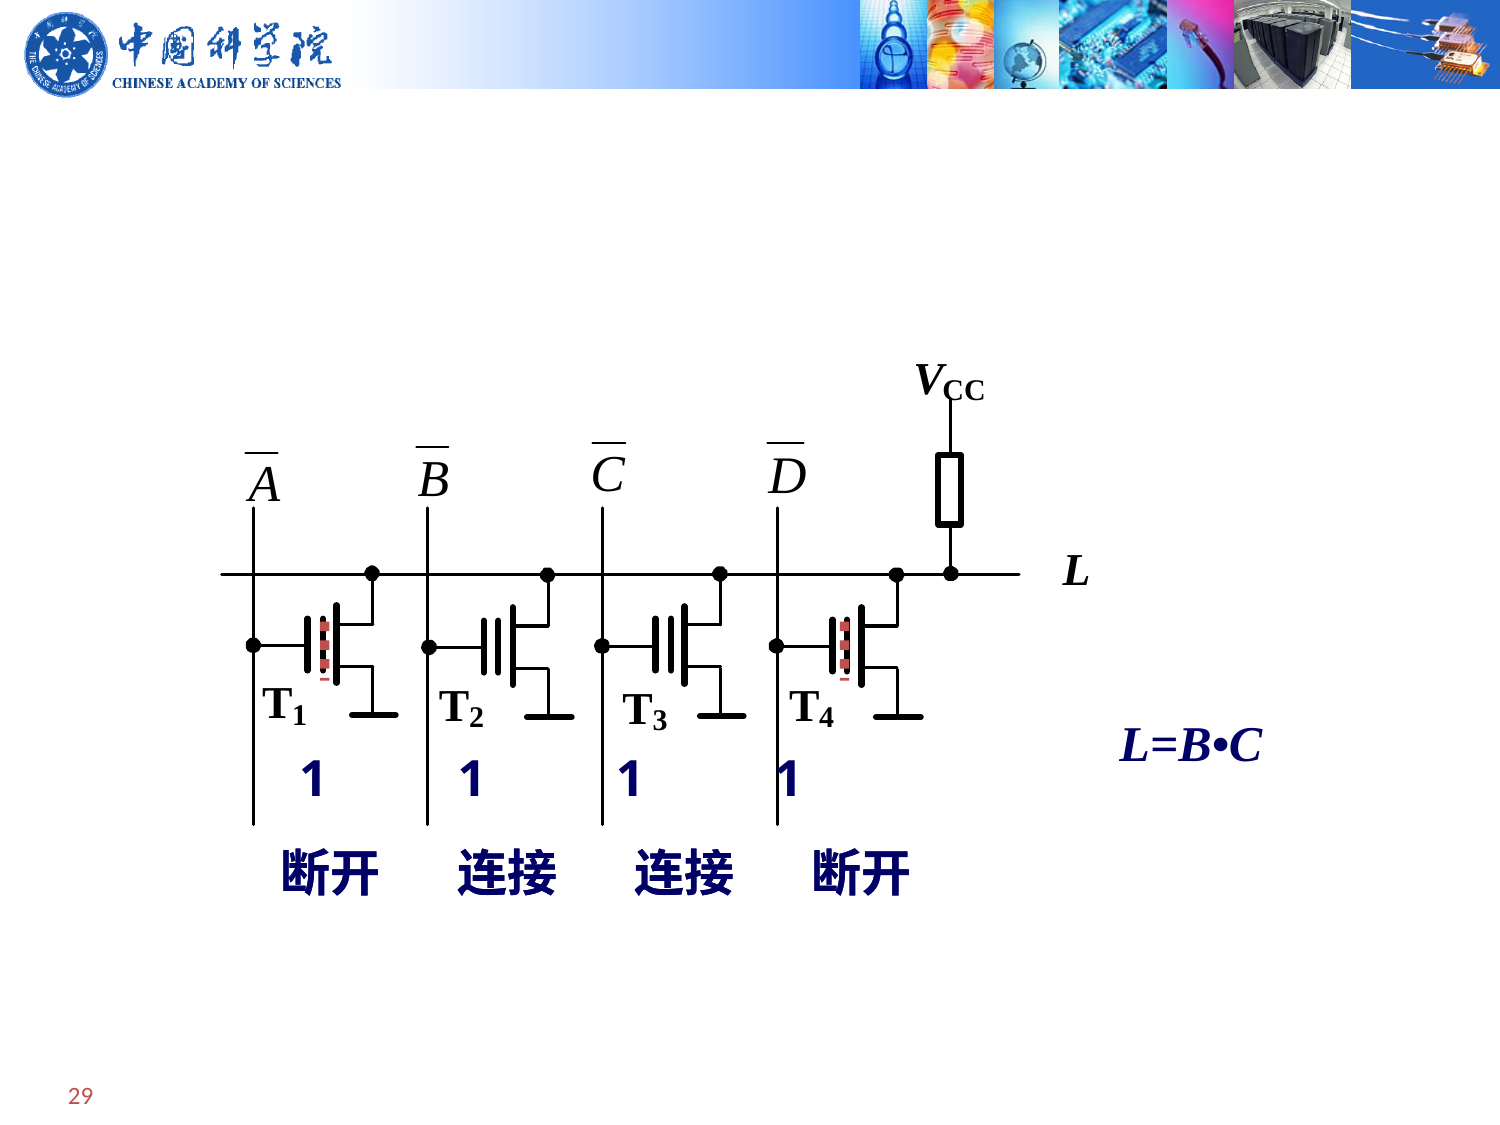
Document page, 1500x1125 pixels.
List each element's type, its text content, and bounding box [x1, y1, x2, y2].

picture [23, 10, 349, 102]
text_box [218, 349, 1093, 829]
picture [860, 0, 1500, 89]
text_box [324, 621, 845, 681]
text_box L=B•C [1104, 704, 1278, 779]
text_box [265, 833, 928, 910]
